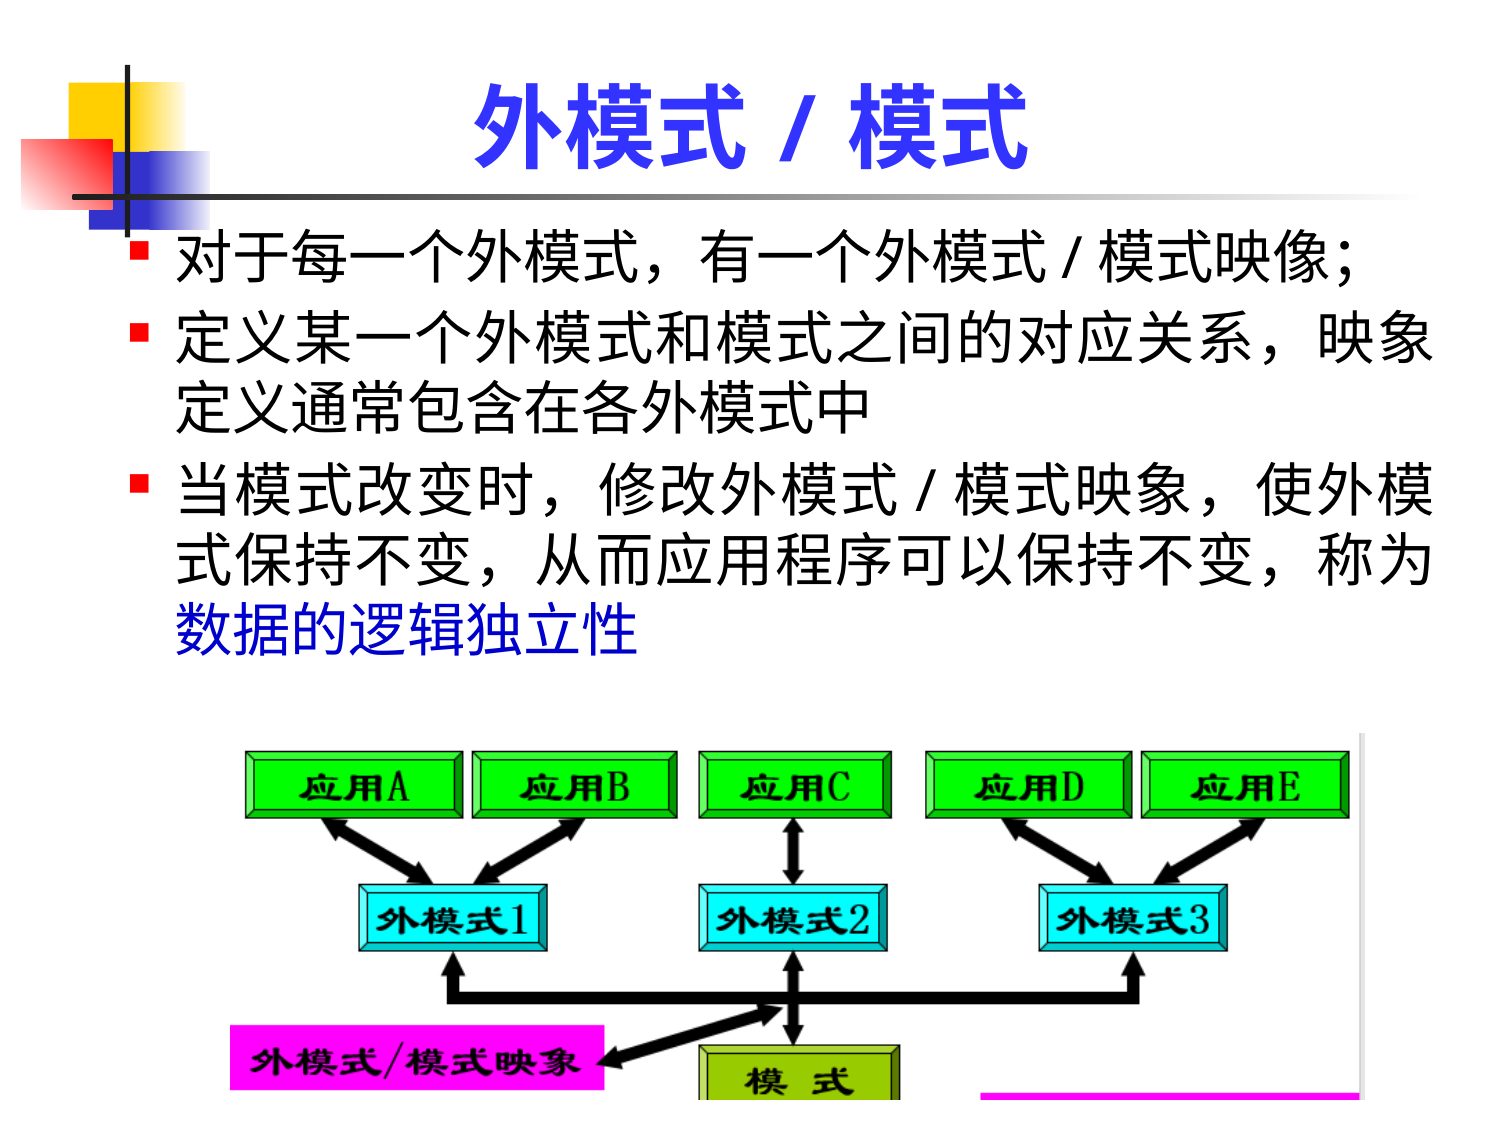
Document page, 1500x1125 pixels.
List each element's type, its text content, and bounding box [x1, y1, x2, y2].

text_box 对于每一个外模式，有一个外模式/模式映像； 定义某一个外模式和模式之间的对应关系，映象定义通常包含在各外模式中 当模式改变时，修改外模式/模式映象，使外模式保持不变，从而应用程序可以保持不变，称为数据的逻辑独立性 [37, 212, 1450, 1100]
picture [230, 733, 1365, 1100]
text_box 外模式/模式 [112, 62, 1391, 191]
